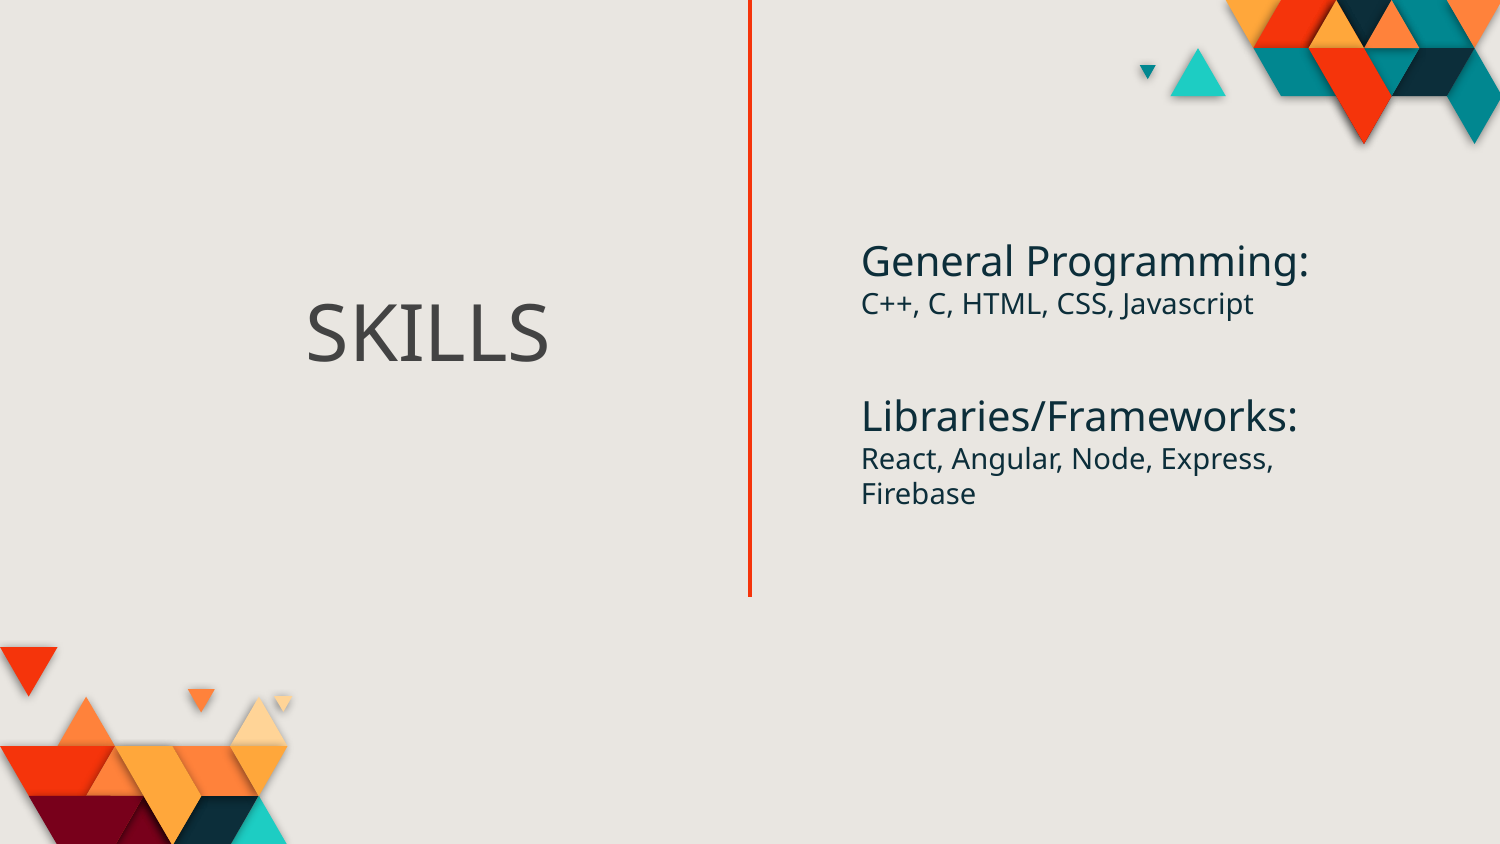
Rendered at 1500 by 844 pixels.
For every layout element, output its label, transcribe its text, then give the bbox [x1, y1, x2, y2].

text_box General Programming: C++, C, HTML, CSS, Javascript Libraries/Frameworks: React, Angular, Node, Express, Firebase [845, 220, 1355, 634]
title SKILLS [157, 256, 700, 406]
